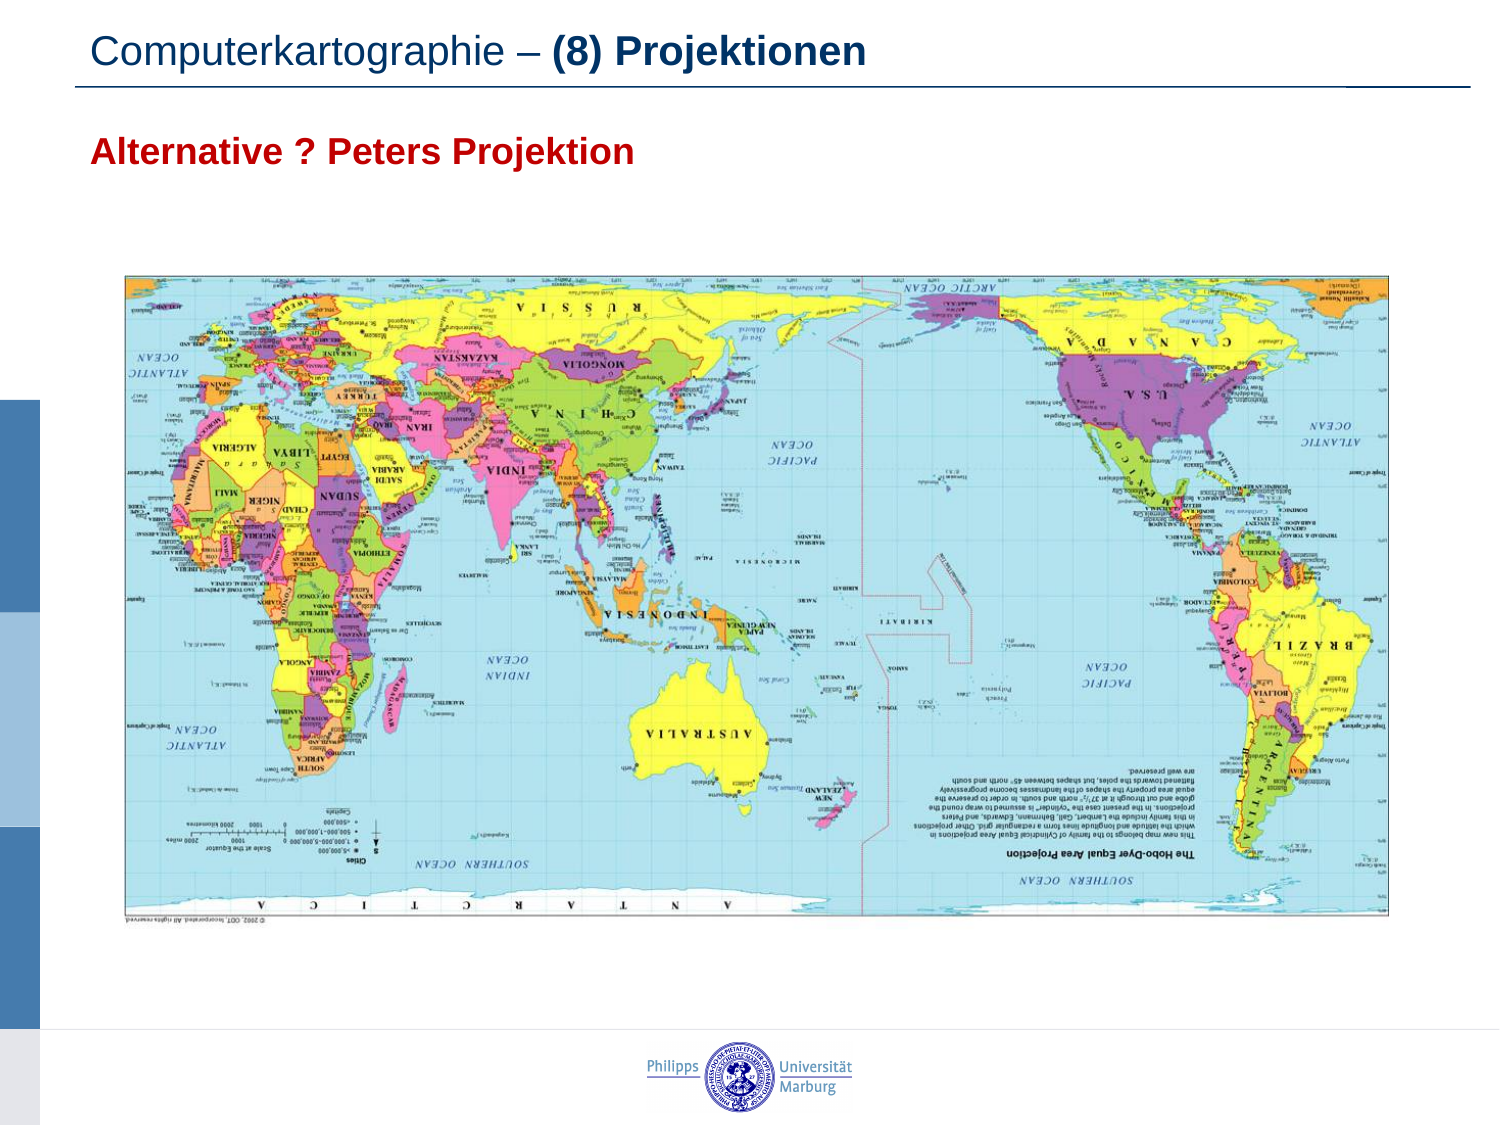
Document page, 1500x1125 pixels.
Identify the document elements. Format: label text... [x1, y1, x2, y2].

text_box Alternative ? Peters Projektion [74, 119, 1471, 180]
picture [646, 1041, 853, 1113]
picture [121, 268, 1426, 931]
text_box Computerkartographie – (8) Projektionen [74, 7, 1425, 90]
